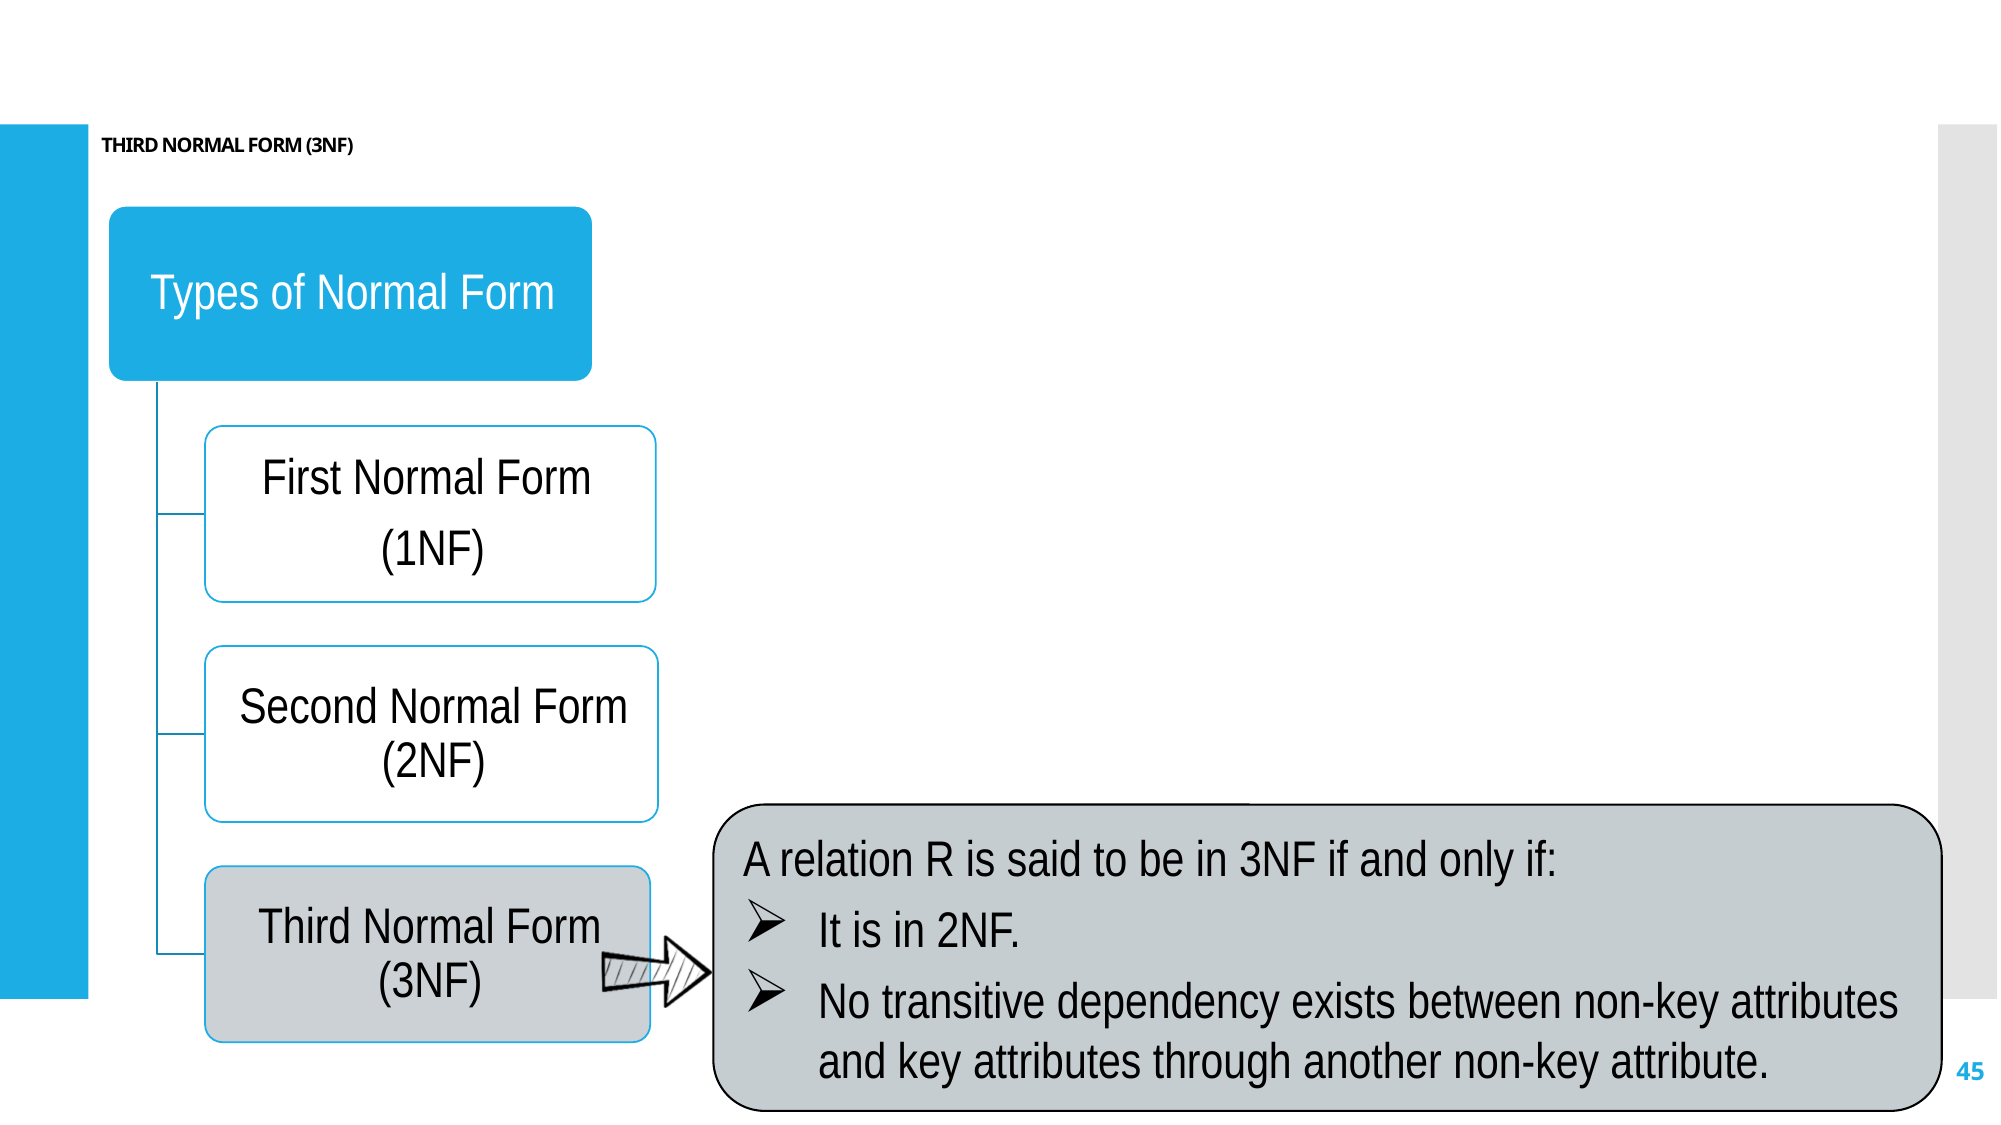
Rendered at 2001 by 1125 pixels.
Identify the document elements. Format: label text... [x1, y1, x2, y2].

slide_number 45 [1748, 1042, 2000, 1103]
footer DBMS [493, 1044, 1443, 1103]
text_box A relation R is said to be in 3NF if and only if: It is in 2NF. No transitive dependency exists between non-key attributes and key attributes through another non-key attribute. [713, 804, 1942, 1111]
title THIRD NORMAL FORM (3NF) [86, 128, 1653, 189]
picture [601, 935, 712, 1008]
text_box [0, 205, 1064, 1043]
